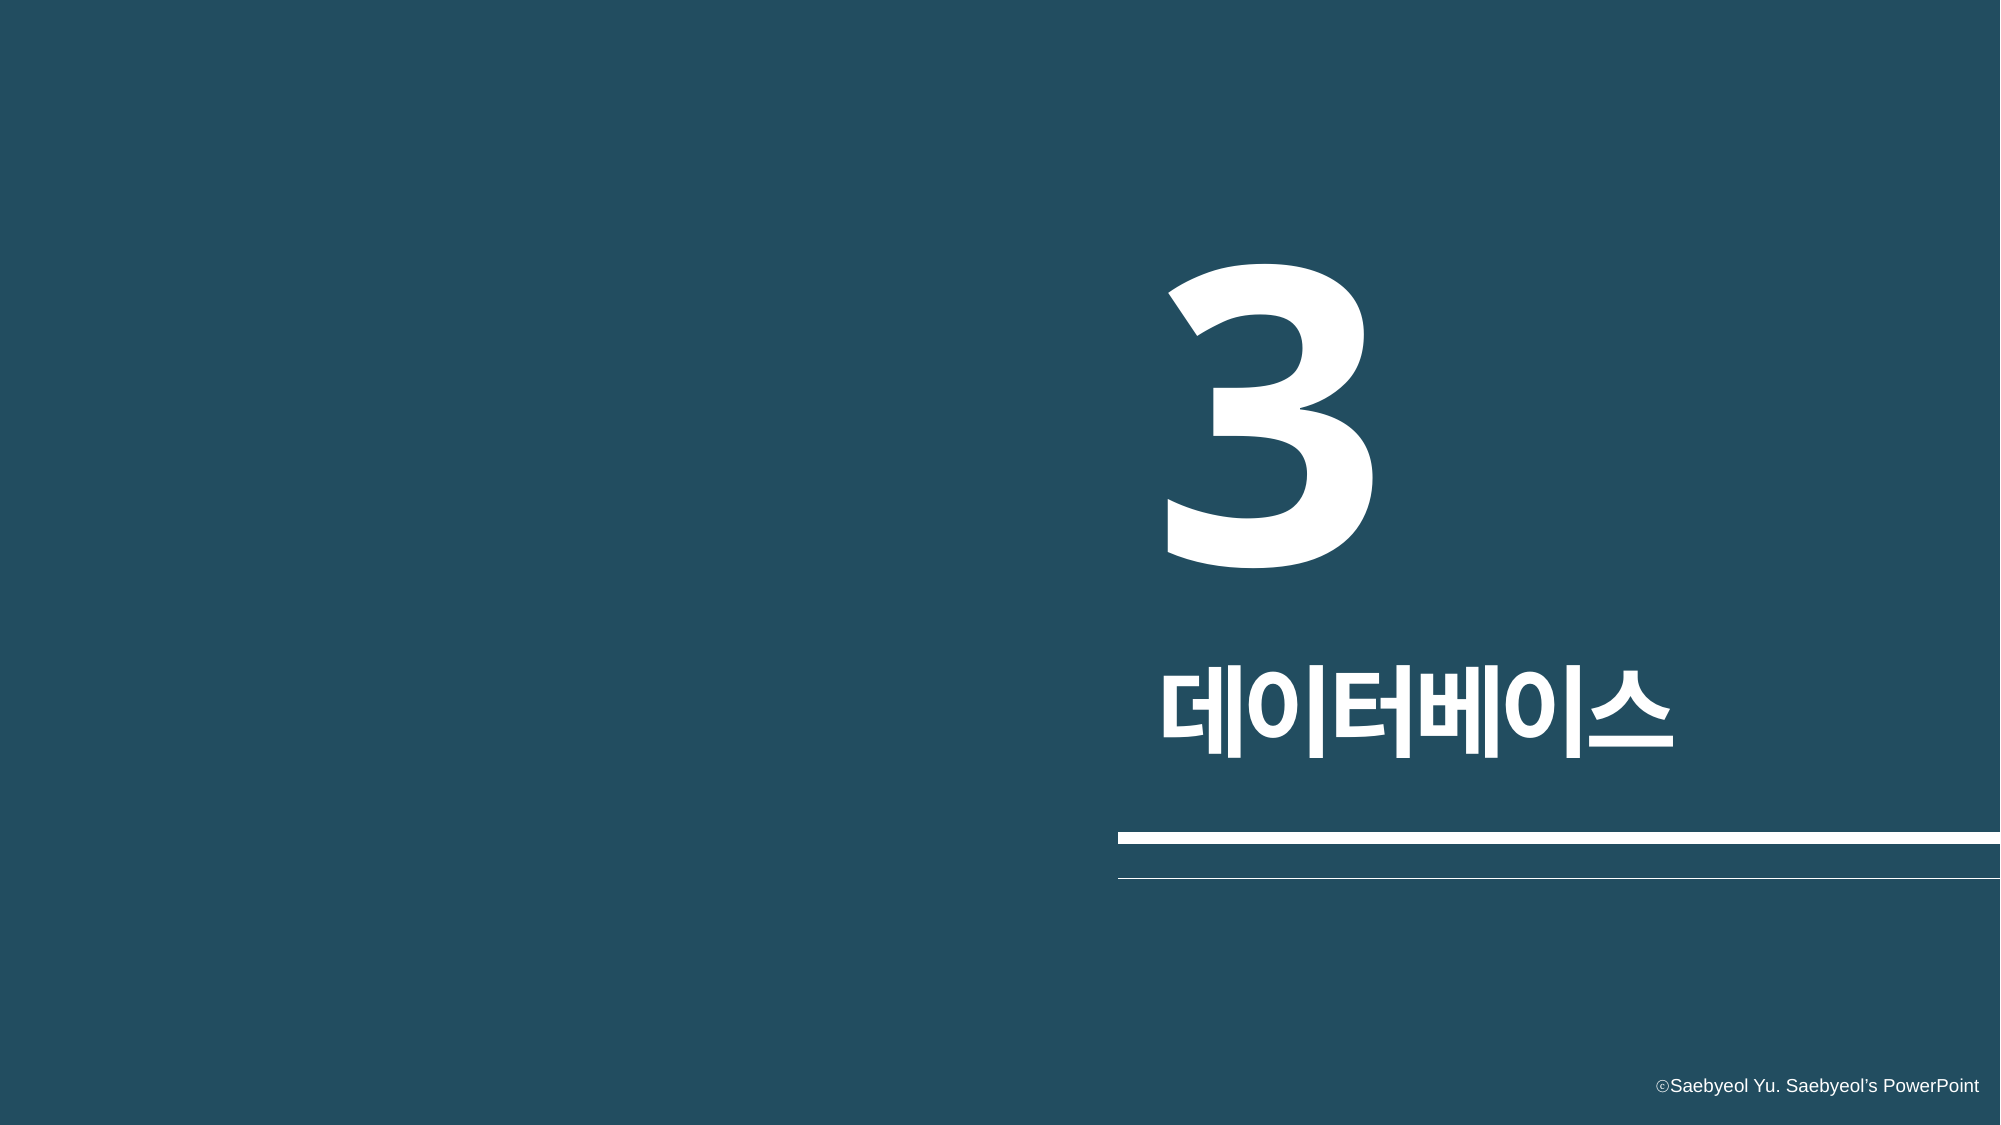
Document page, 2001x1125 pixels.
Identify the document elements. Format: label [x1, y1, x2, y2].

text_box [1118, 143, 2000, 879]
